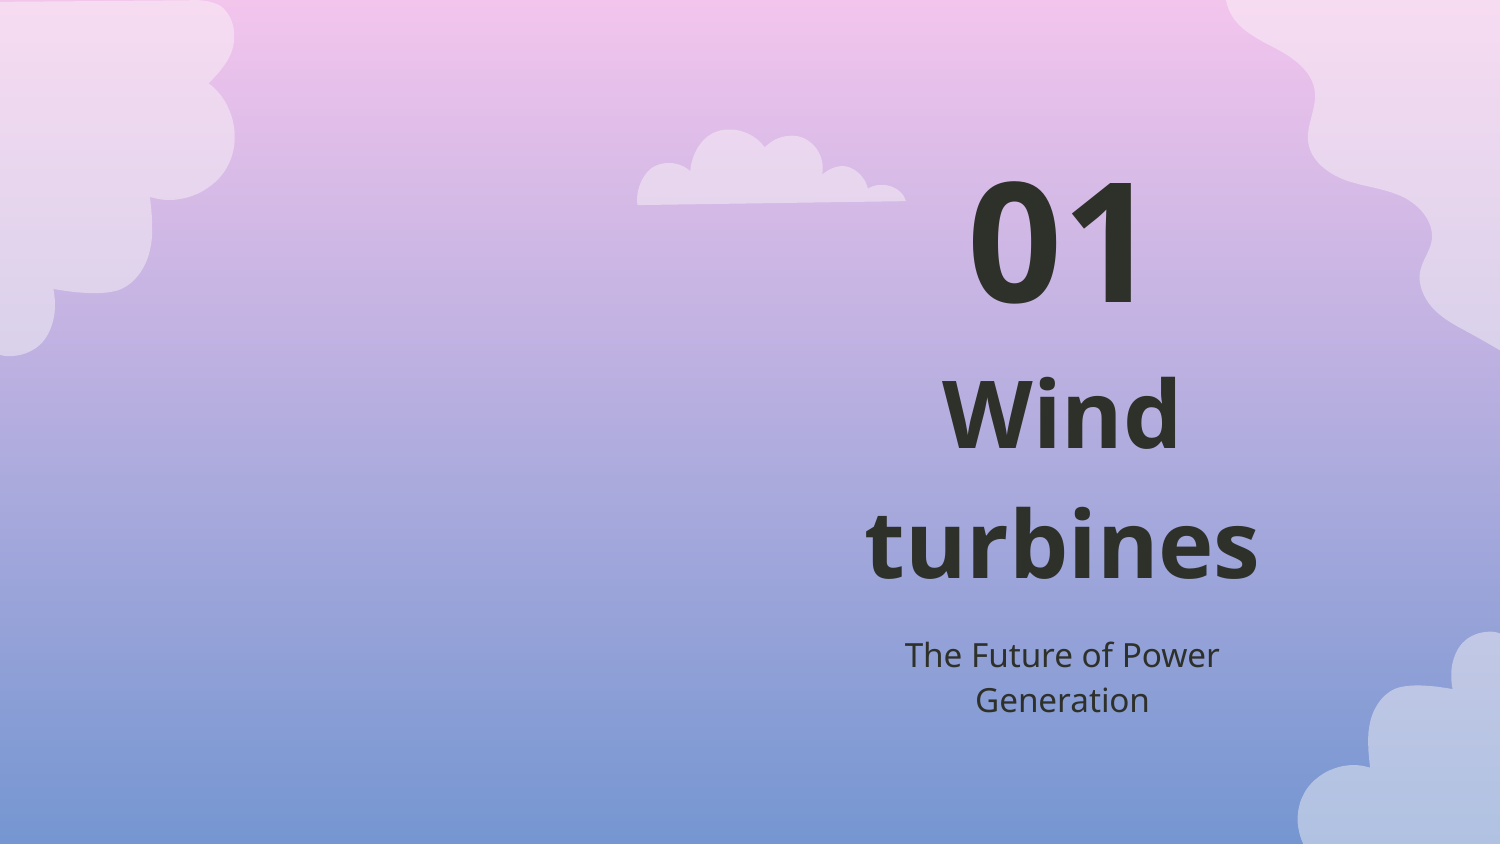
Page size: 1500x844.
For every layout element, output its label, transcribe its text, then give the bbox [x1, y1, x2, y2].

text_box [637, 129, 906, 206]
title 01 [929, 118, 1196, 323]
title Wind turbines [782, 335, 1343, 600]
subtitle The Future of Power Generation [826, 612, 1299, 725]
